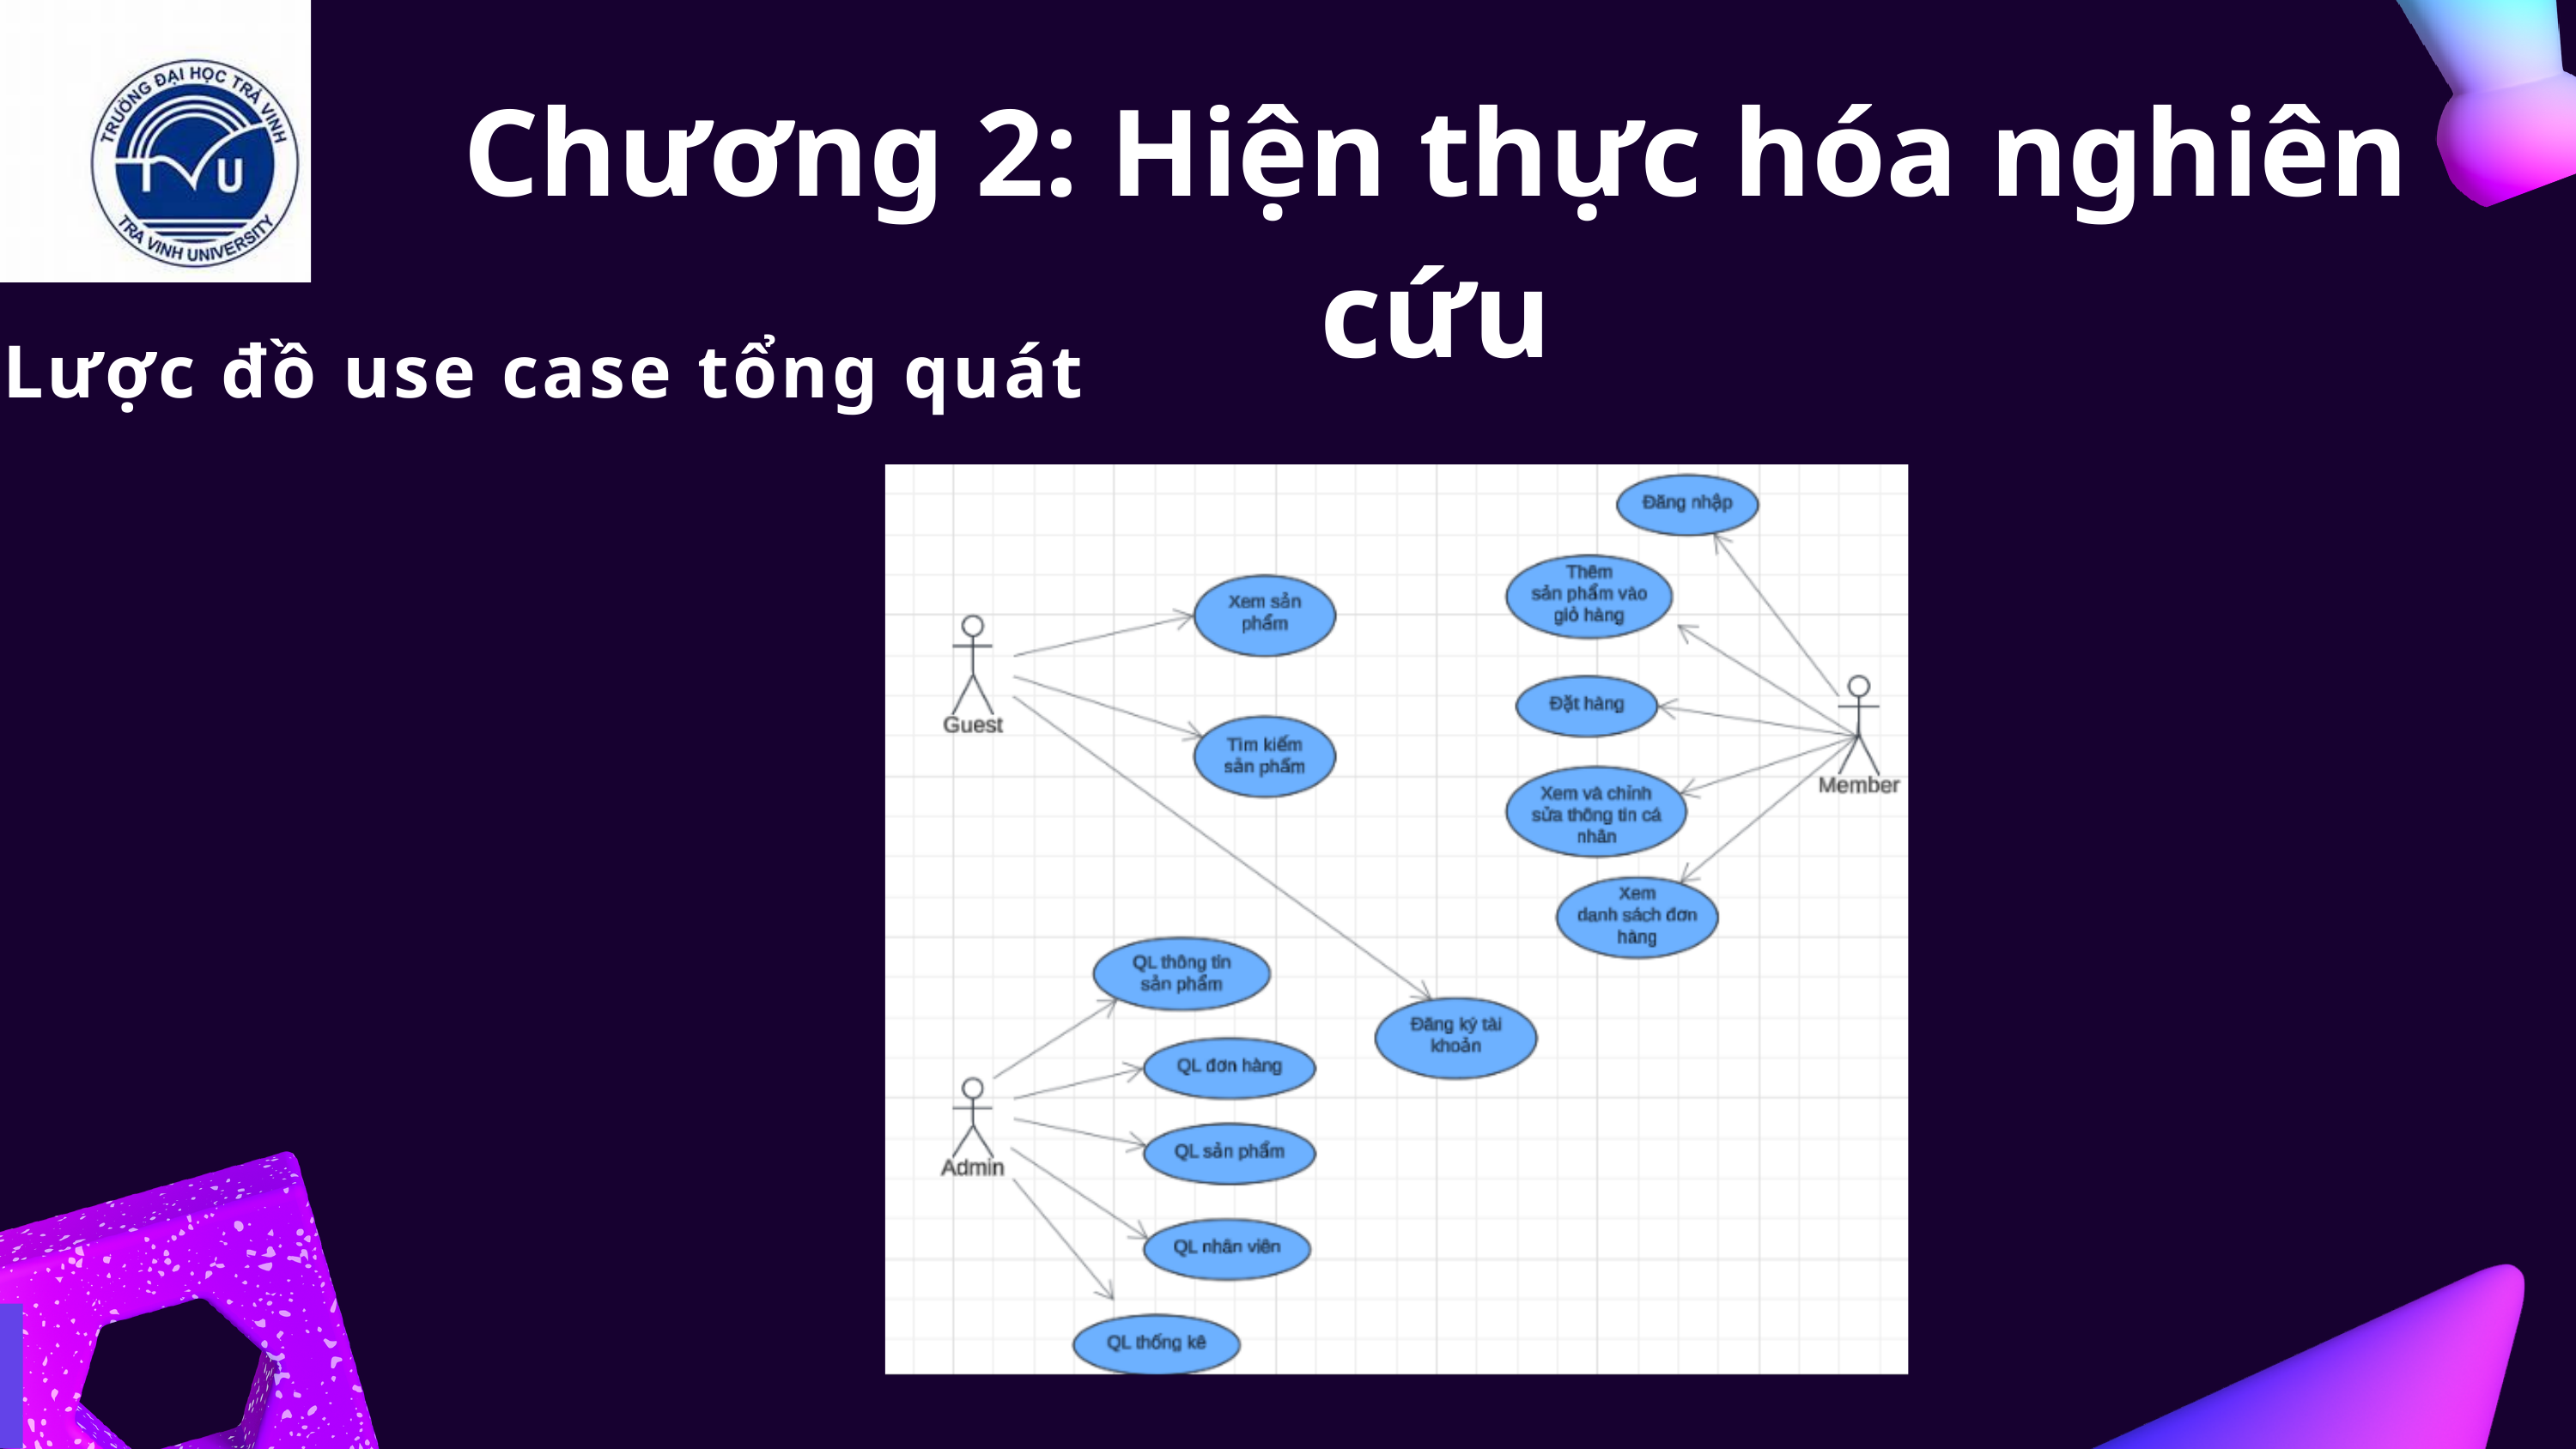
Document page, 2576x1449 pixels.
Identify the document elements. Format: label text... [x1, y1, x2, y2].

text_box [0, 0, 312, 282]
text_box [0, 1303, 23, 1449]
text_box [1855, 1264, 2525, 1449]
text_box Lược đồ use case tổng quát [0, 305, 1088, 413]
text_box [0, 1151, 392, 1449]
text_box [2382, 0, 2576, 216]
text_box [884, 464, 1909, 1377]
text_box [441, 69, 2430, 364]
